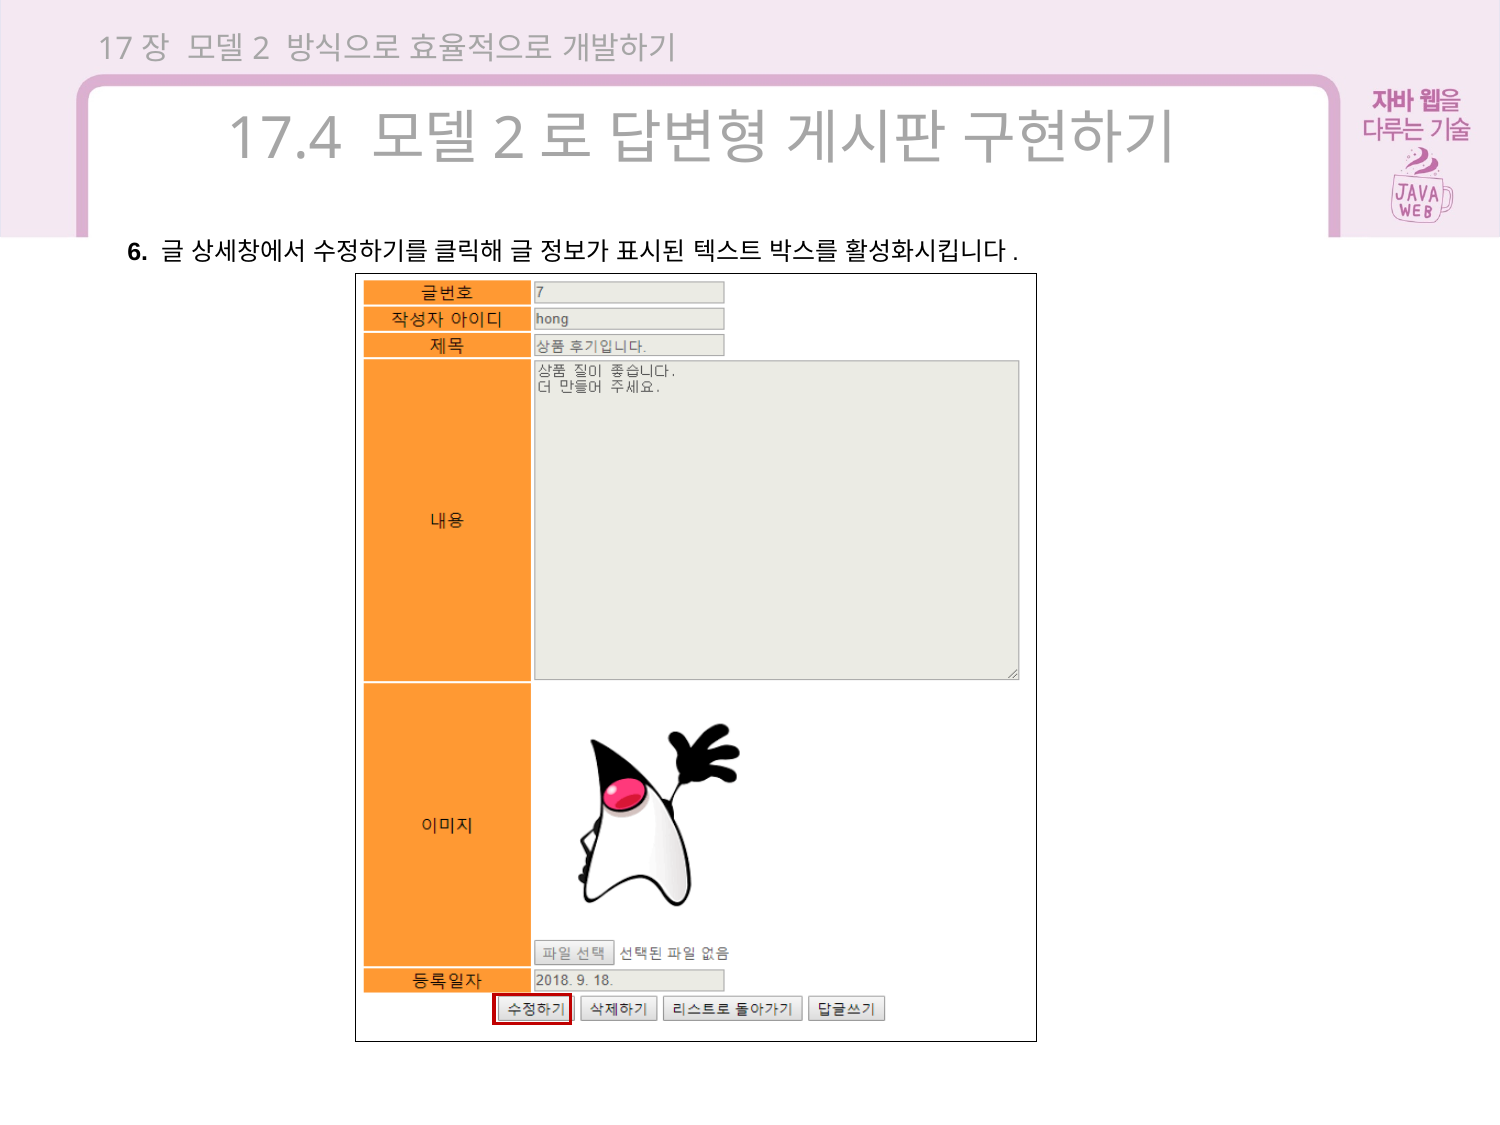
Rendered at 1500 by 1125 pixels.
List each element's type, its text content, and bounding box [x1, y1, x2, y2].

text_box 17.4 모델2로 답변형 게시판 구현하기 [176, 92, 1227, 178]
picture [0, 0, 1500, 1125]
text_box 17장 모델2 방식으로 효율적으로 개발하기 [82, 0, 1133, 74]
text_box 6. 글 상세창에서 수정하기를 클릭해 글 정보가 표시된 텍스트 박스를 활성화시킵니다. [112, 228, 1280, 274]
